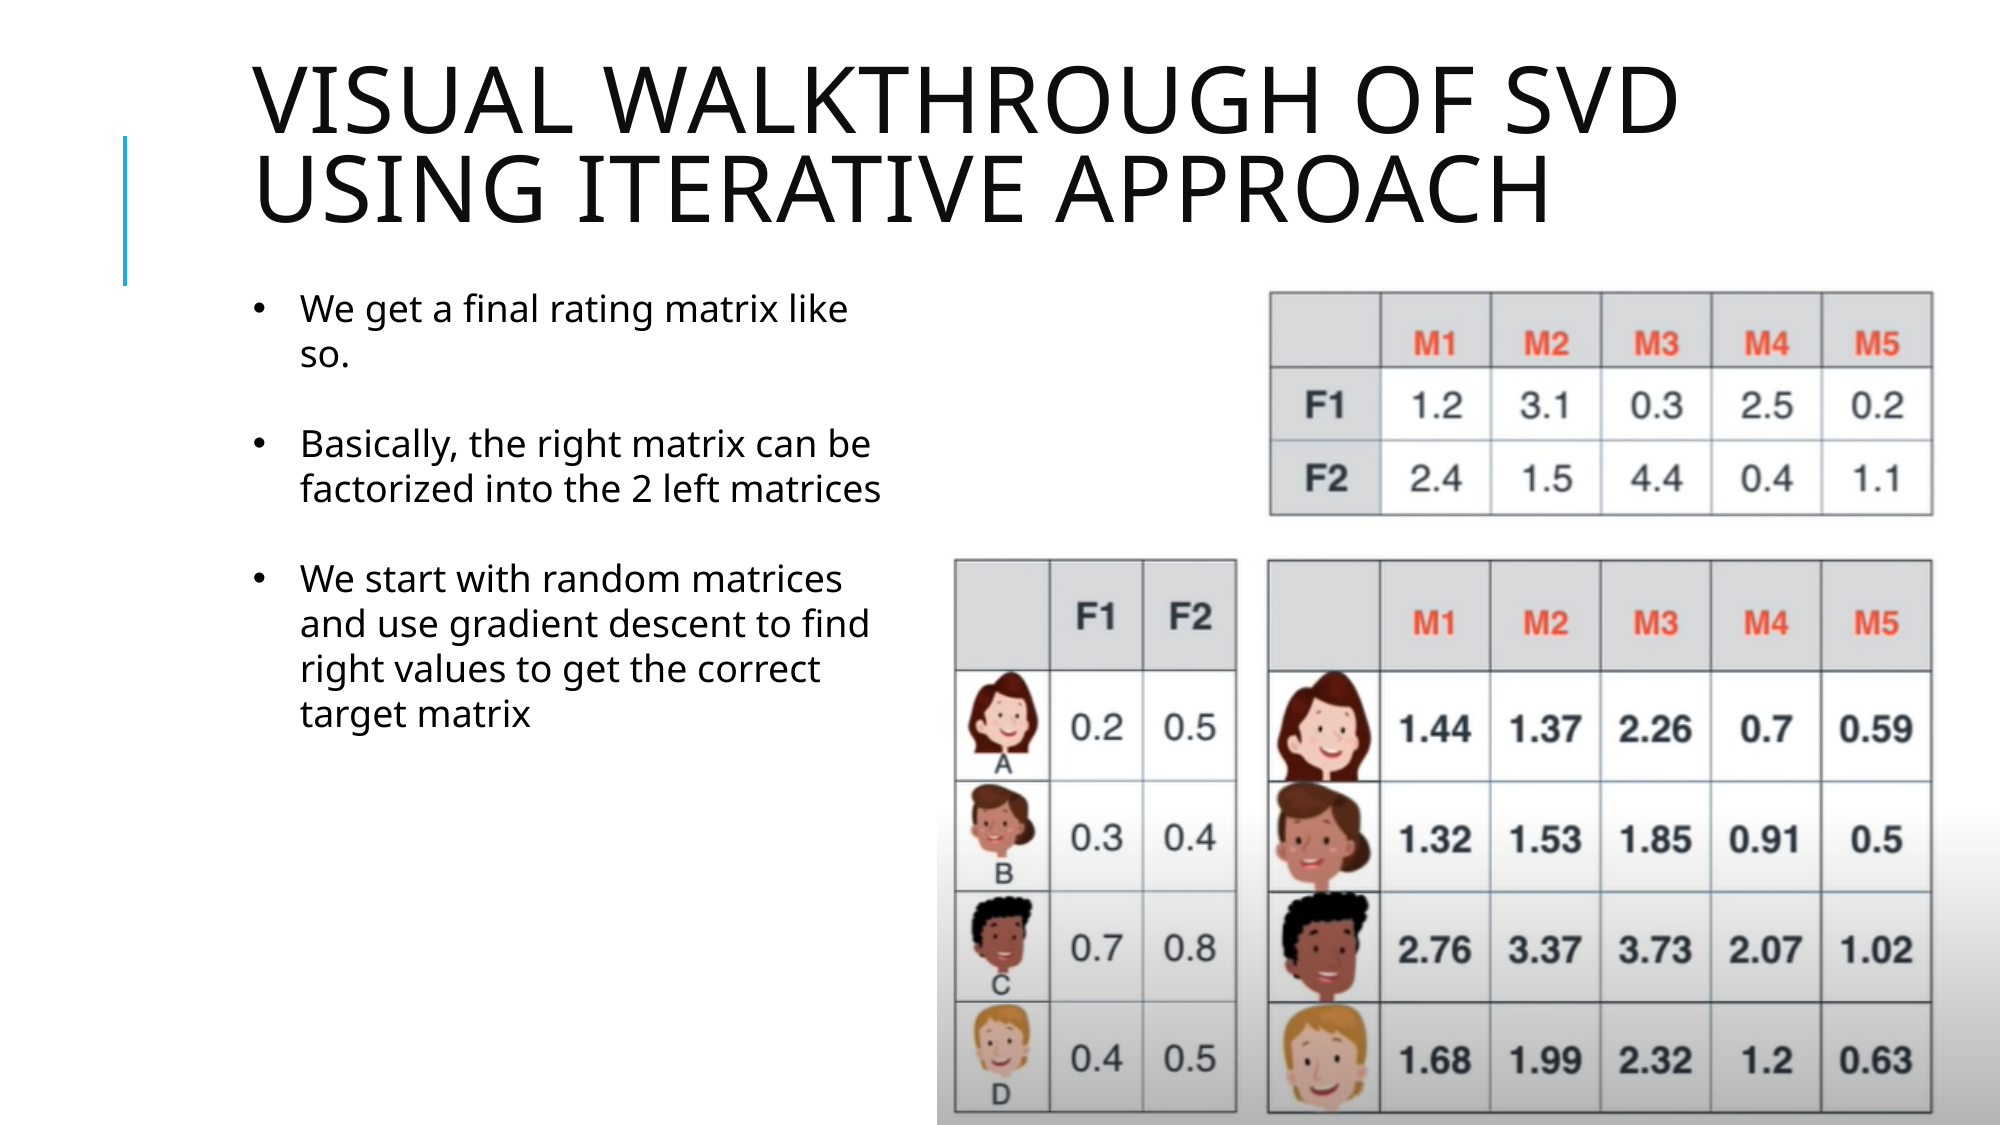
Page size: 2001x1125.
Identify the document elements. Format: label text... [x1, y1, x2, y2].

picture [937, 238, 2000, 1125]
title Visual Walkthrough of SVD using iterative approach [237, 53, 1813, 249]
text_box We get a final rating matrix like so. Basically, the right matrix can be factorized into the 2 left matrices We start with random matrices and use gradient descent to find right values to get the correct target matrix [238, 277, 906, 832]
